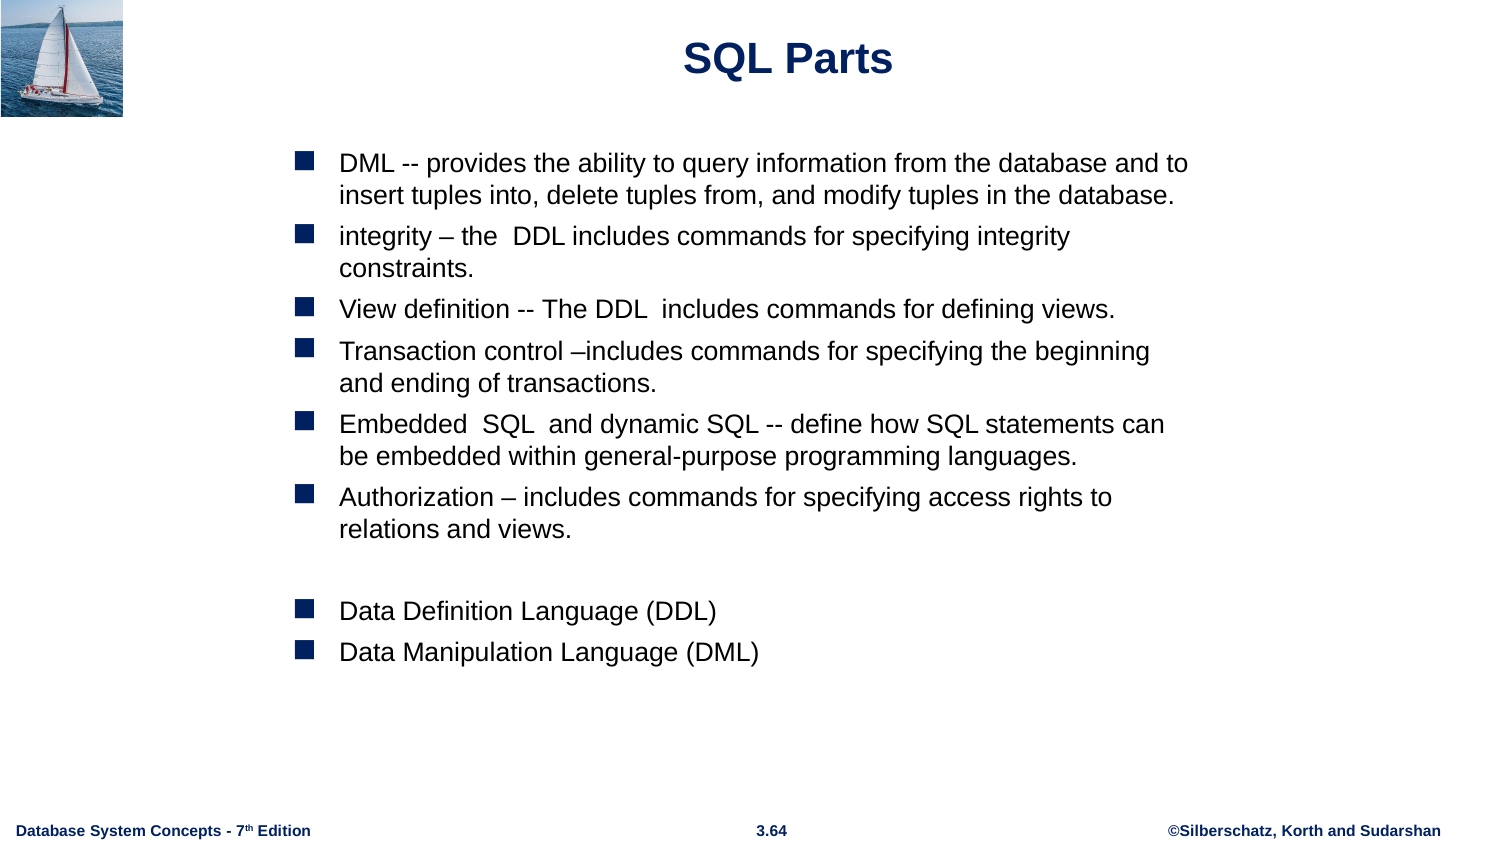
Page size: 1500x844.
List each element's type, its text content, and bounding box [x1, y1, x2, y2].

picture [0, 0, 123, 117]
list DML -- provides the ability to query information from the database and to insert tuples into, delete tuples from, and modify tuples in the database. integrity – the DDL includes commands for specifying integrity constraints. View definition -- The DDL includes commands for defining views. Transaction control –includes commands for specifying the beginning and ending of transactions. Embedded SQL and dynamic SQL -- define how SQL statements can be embedded within general-purpose programming languages. Authorization – includes commands for specifying access rights to relations and views. Data Definition Language (DDL) Data Manipulation Language (DML) [282, 138, 1216, 745]
title SQL Parts [125, 14, 1452, 90]
